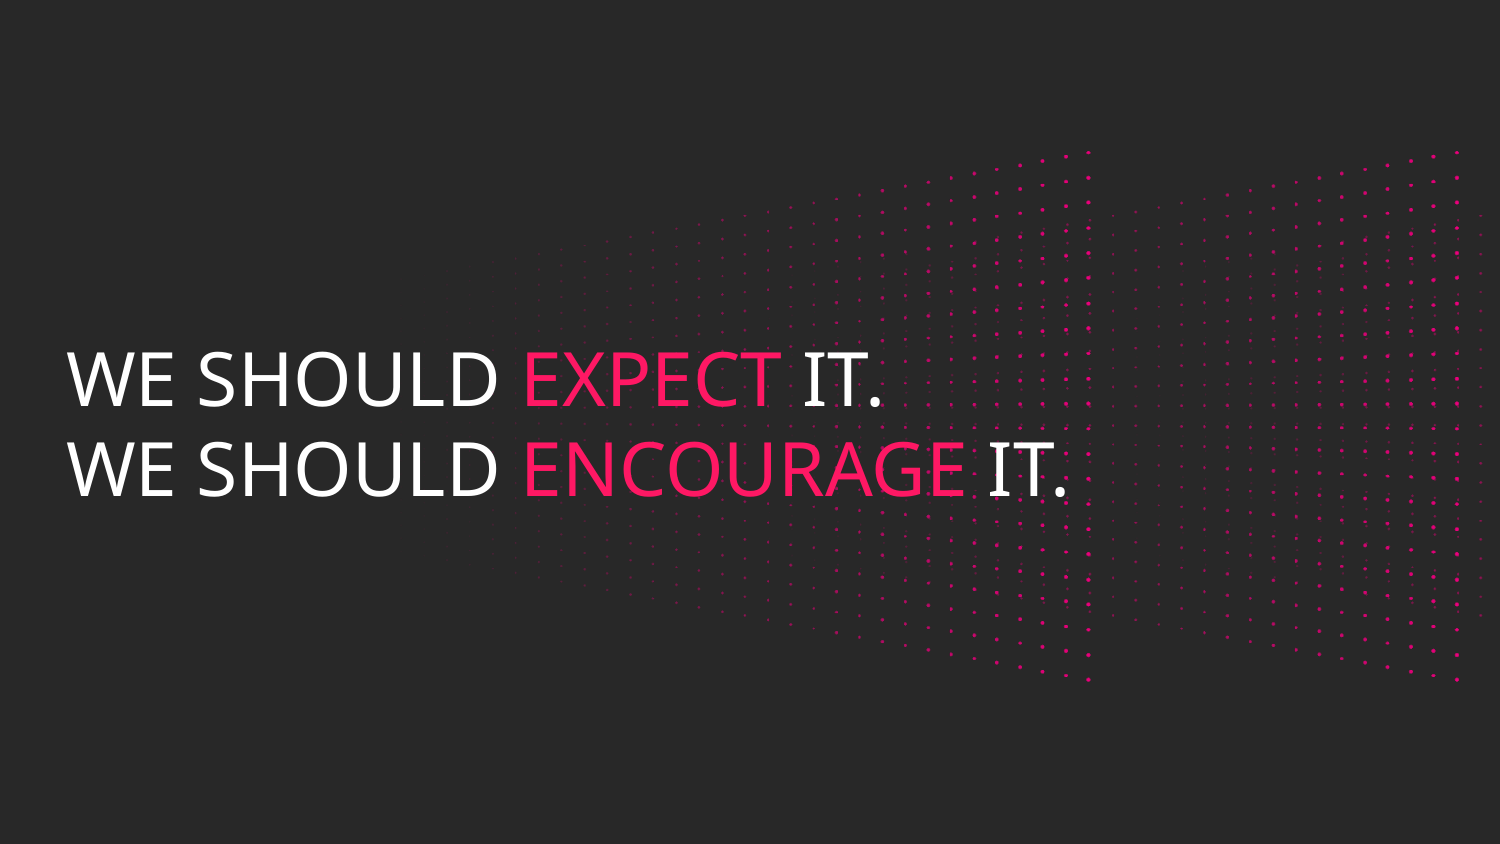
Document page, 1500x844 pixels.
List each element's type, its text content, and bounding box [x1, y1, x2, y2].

picture [349, 46, 1500, 798]
text_box WE SHOULD EXPECT IT. WE SHOULD ENCOURAGE IT. [51, 253, 344, 591]
